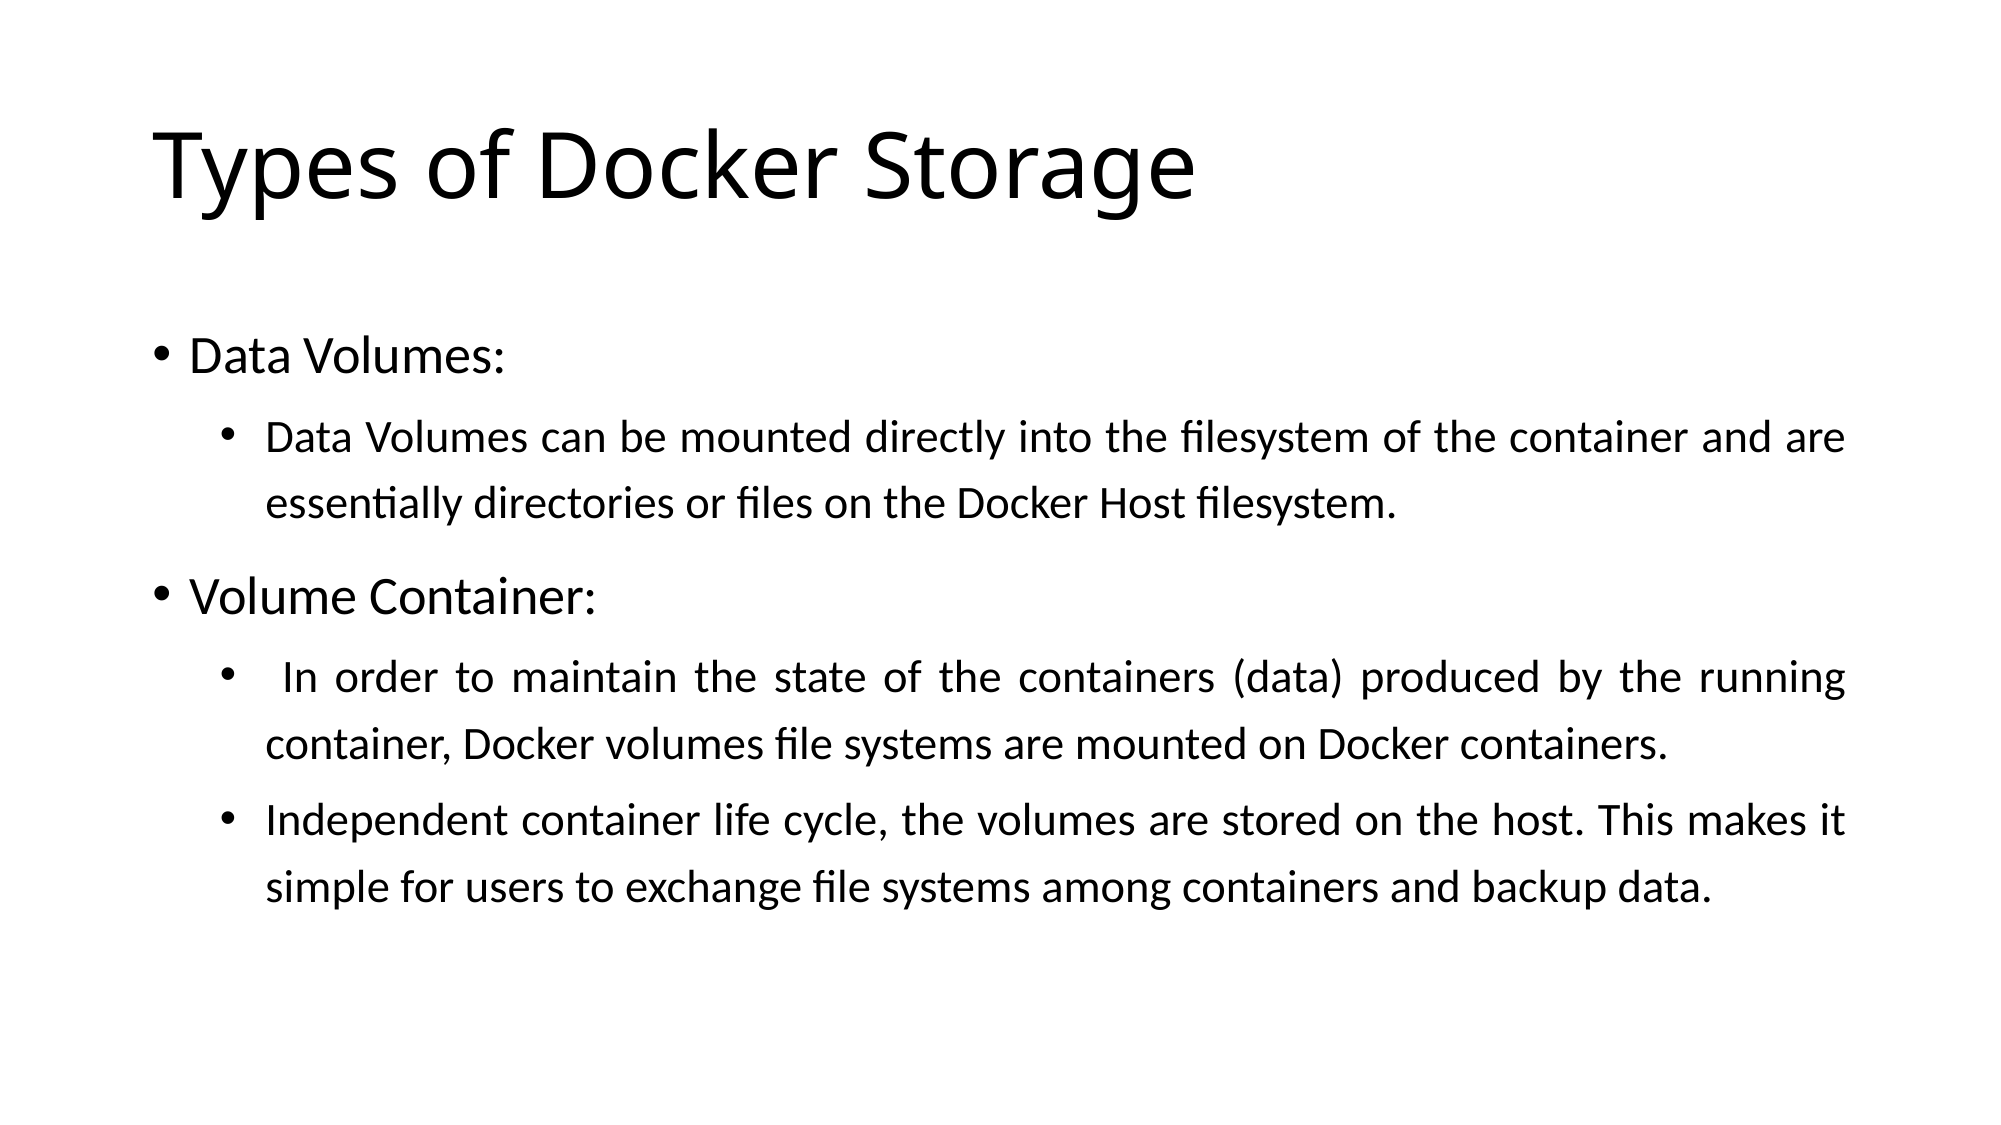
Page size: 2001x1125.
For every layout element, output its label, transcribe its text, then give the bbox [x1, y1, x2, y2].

title Types of Docker Storage [137, 59, 1863, 278]
list Data Volumes: Data Volumes can be mounted directly into the filesystem of the container and are essentially directories or files on the Docker Host filesystem. Volume Container: In order to maintain the state of the containers (data) produced by the running container, Docker volumes file systems are mounted on Docker containers. Independent container life cycle, the volumes are stored on the host. This makes it simple for users to exchange file systems among containers and backup data. [137, 299, 1863, 1014]
